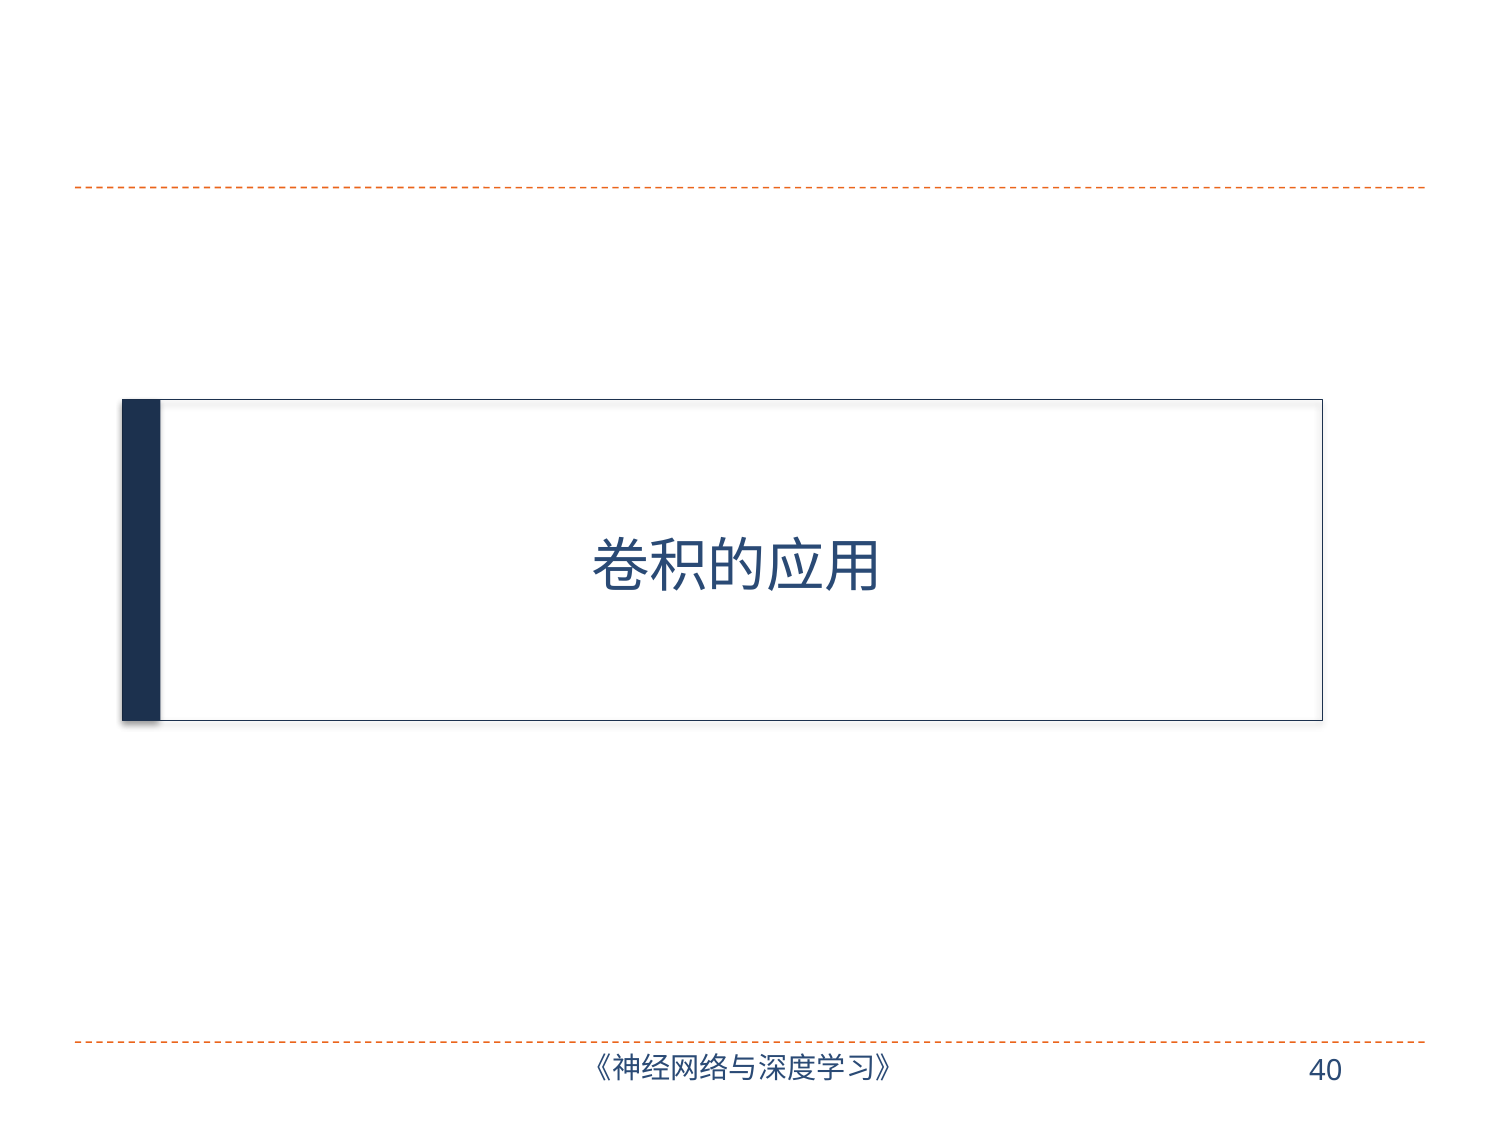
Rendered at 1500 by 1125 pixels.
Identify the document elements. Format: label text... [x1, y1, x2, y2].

title 卷积的应用 [174, 439, 1300, 688]
